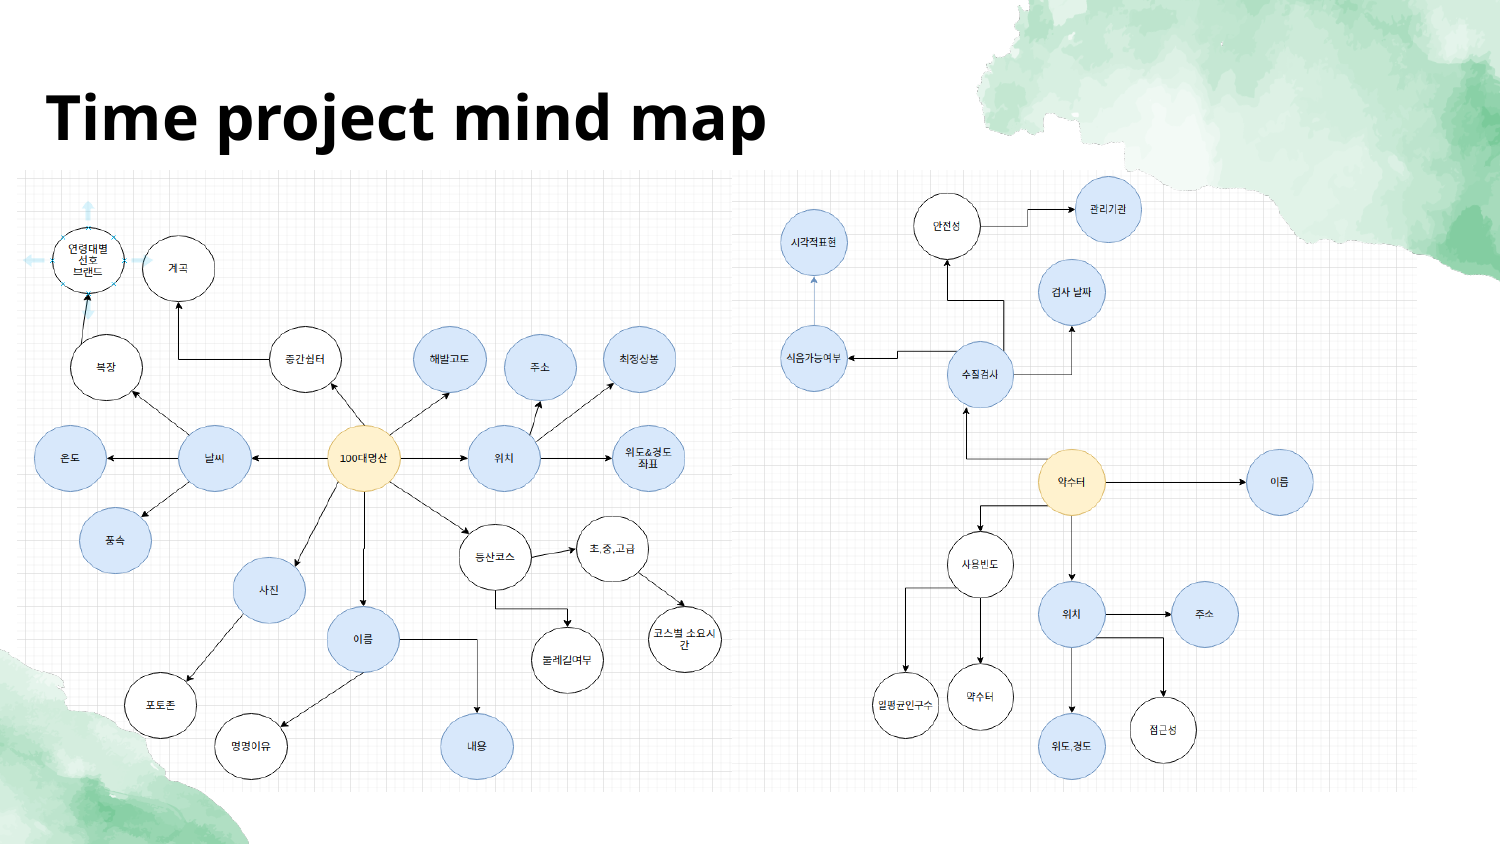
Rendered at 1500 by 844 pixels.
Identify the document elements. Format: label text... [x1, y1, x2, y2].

title Time project mind map [30, 26, 917, 169]
picture [0, 0, 1500, 844]
